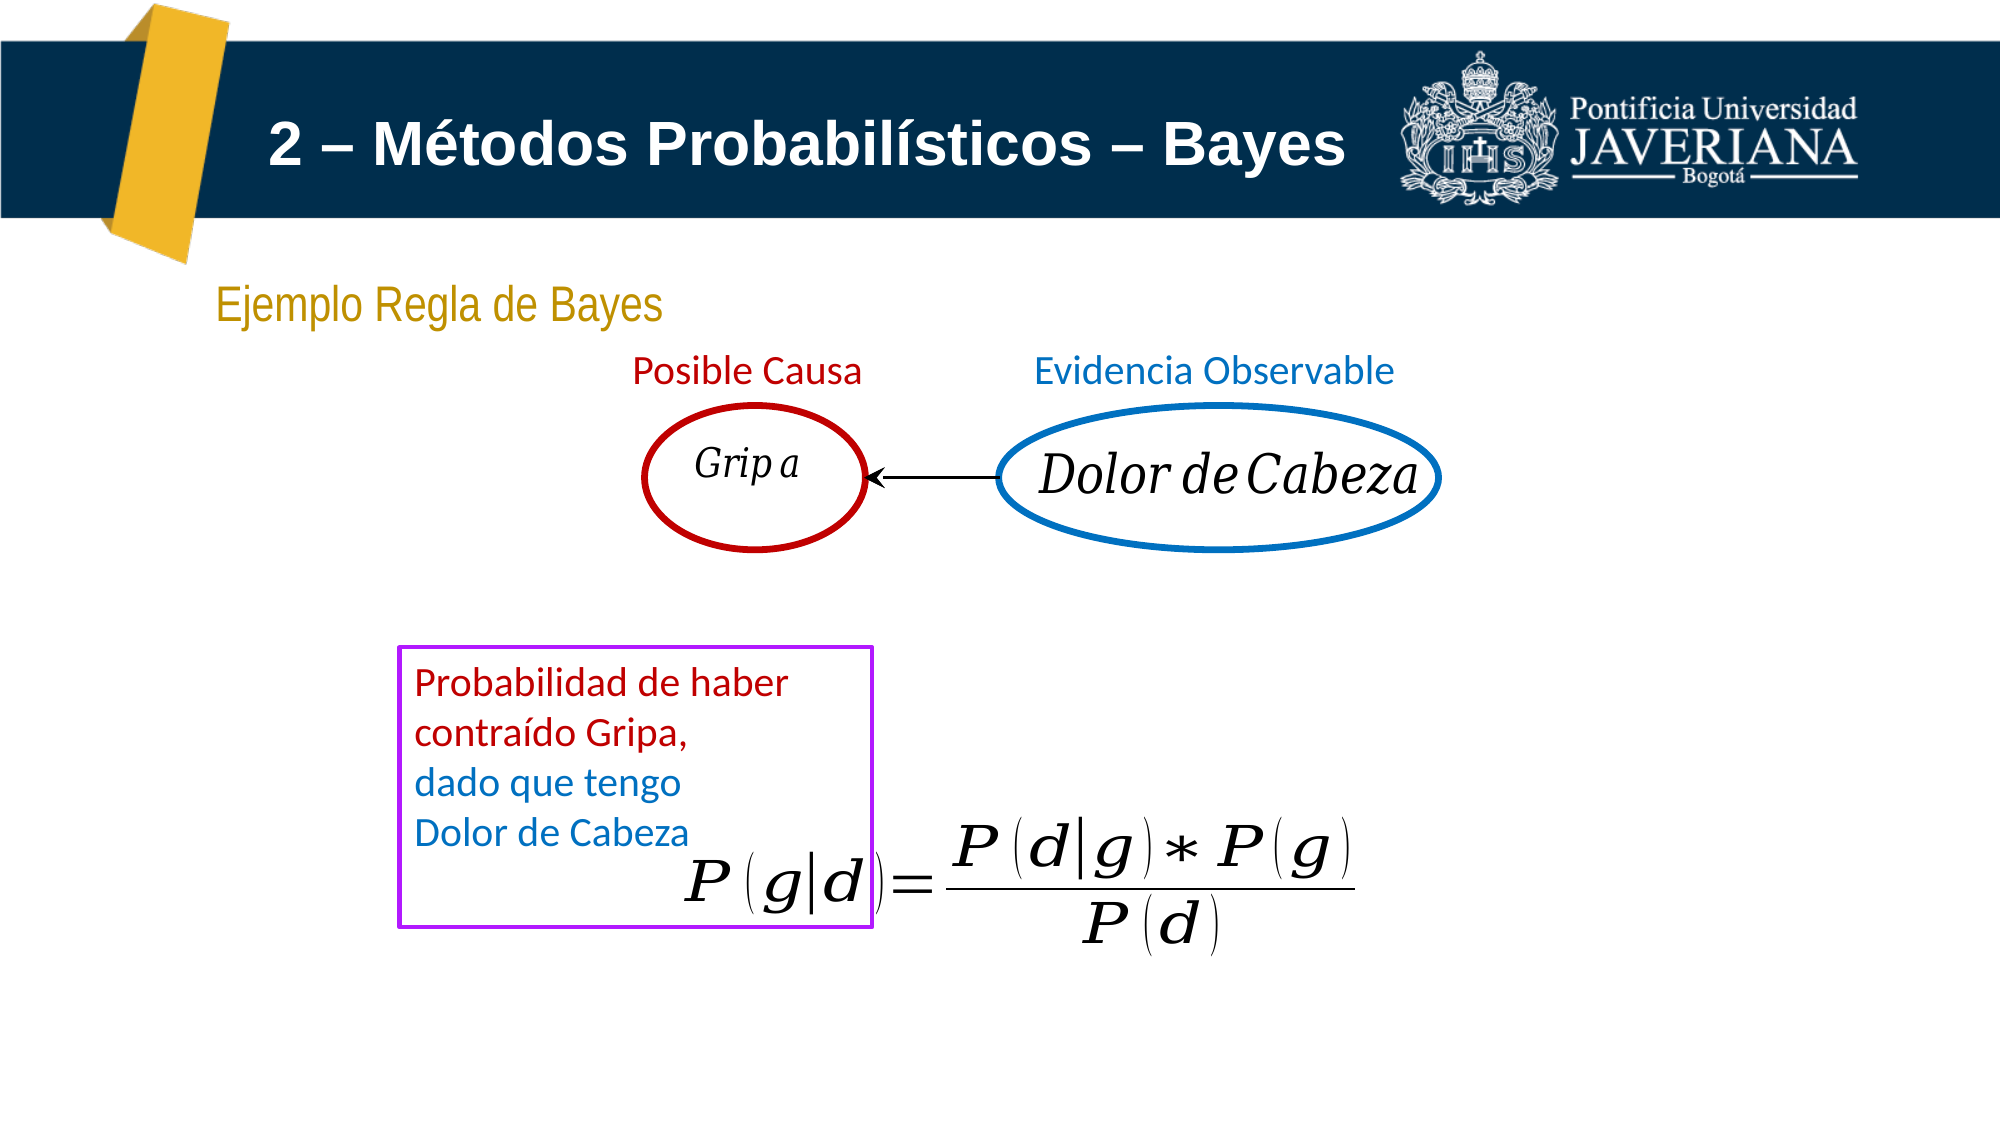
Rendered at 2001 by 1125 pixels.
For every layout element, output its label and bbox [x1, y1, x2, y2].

list [0, 0, 2000, 1125]
